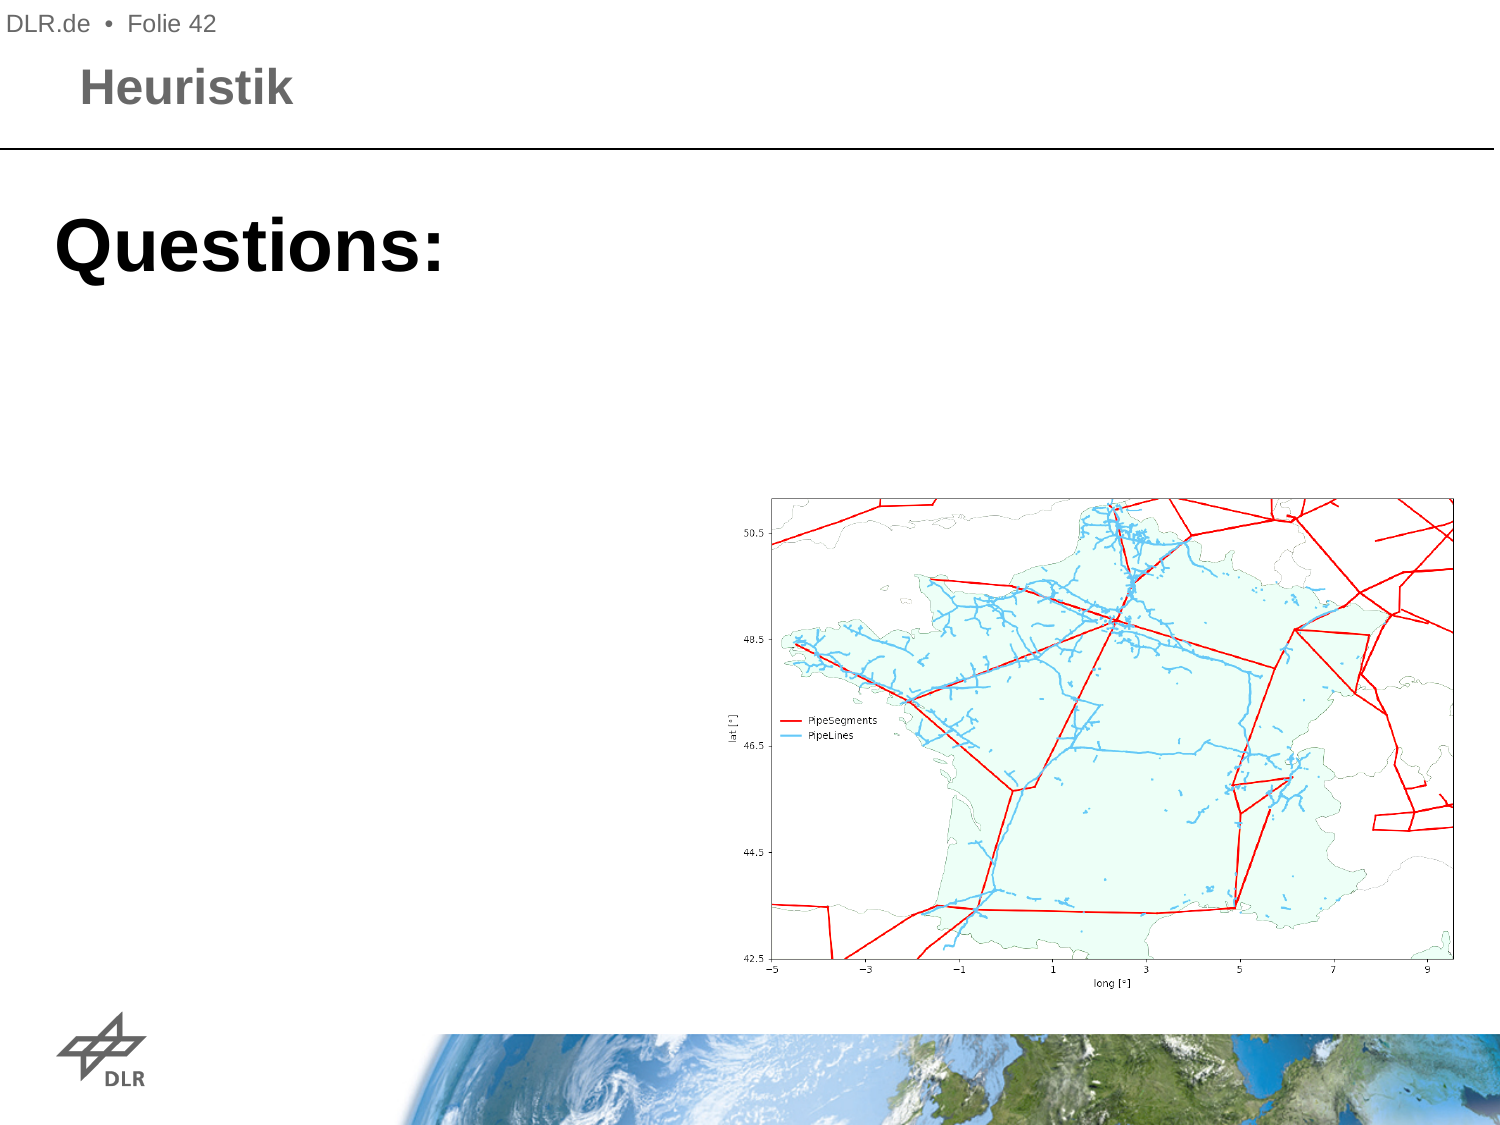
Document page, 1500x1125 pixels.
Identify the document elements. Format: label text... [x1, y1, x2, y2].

text_box Heuristik [79, 54, 1421, 138]
slide_number DLR.de • Folie 42 [5, 7, 263, 30]
text_box Questions: [54, 196, 447, 287]
picture [0, 1007, 1500, 1125]
picture [716, 491, 1460, 995]
